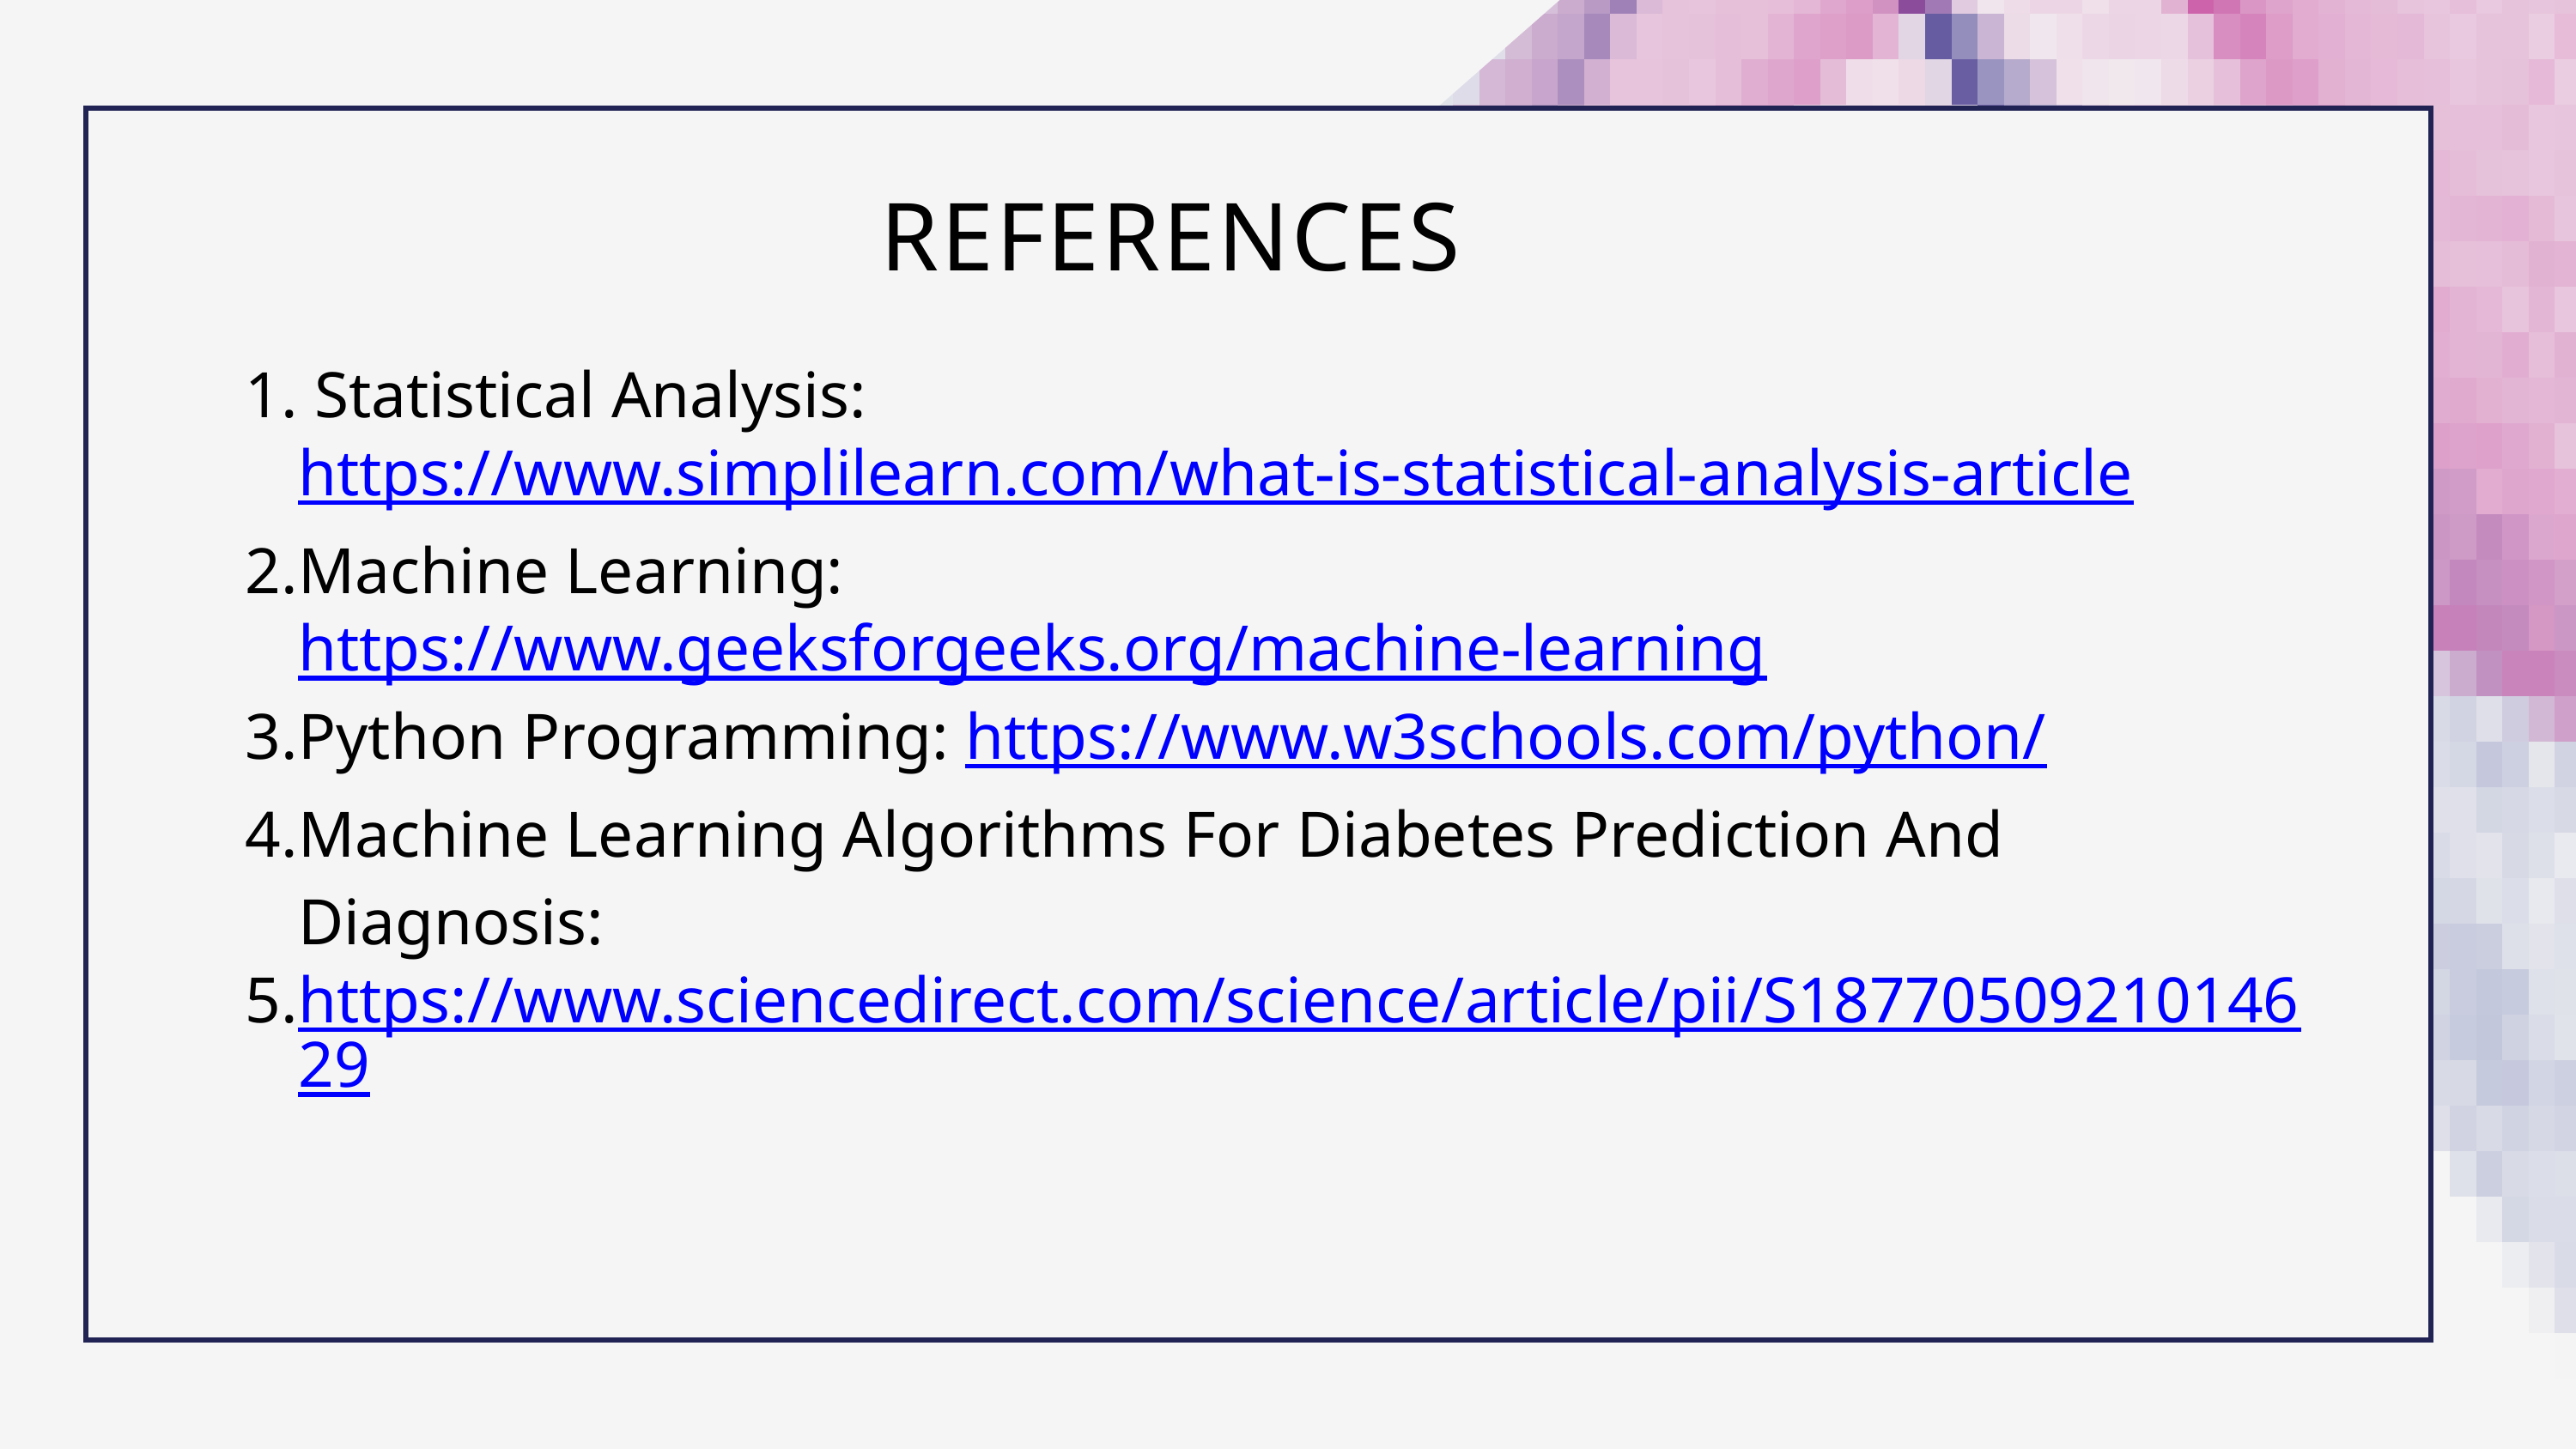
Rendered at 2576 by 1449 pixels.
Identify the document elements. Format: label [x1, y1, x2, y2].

text_box [85, 107, 2432, 1341]
text_box [1439, 0, 2576, 1426]
